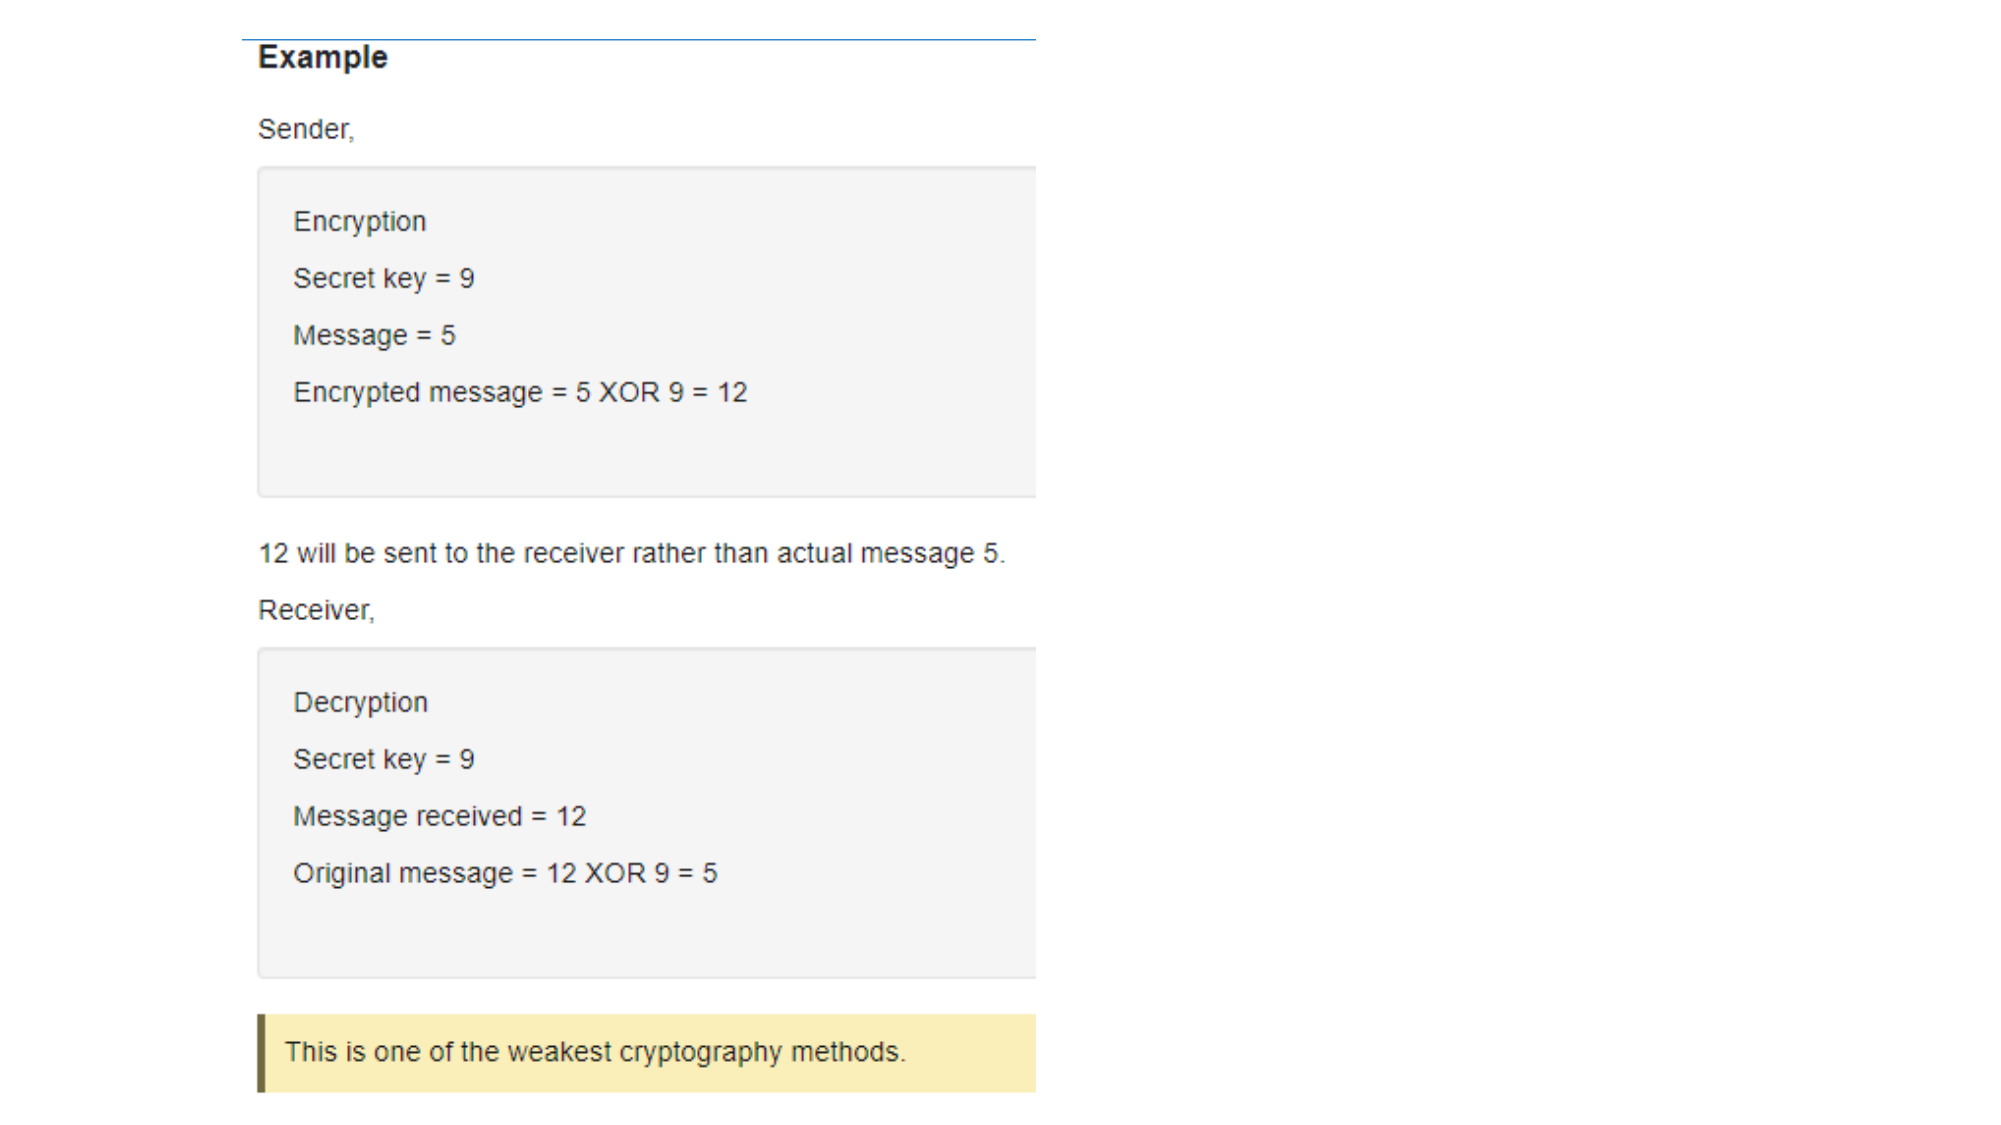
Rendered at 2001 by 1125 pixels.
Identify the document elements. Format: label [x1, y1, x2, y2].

picture [242, 39, 1036, 1099]
